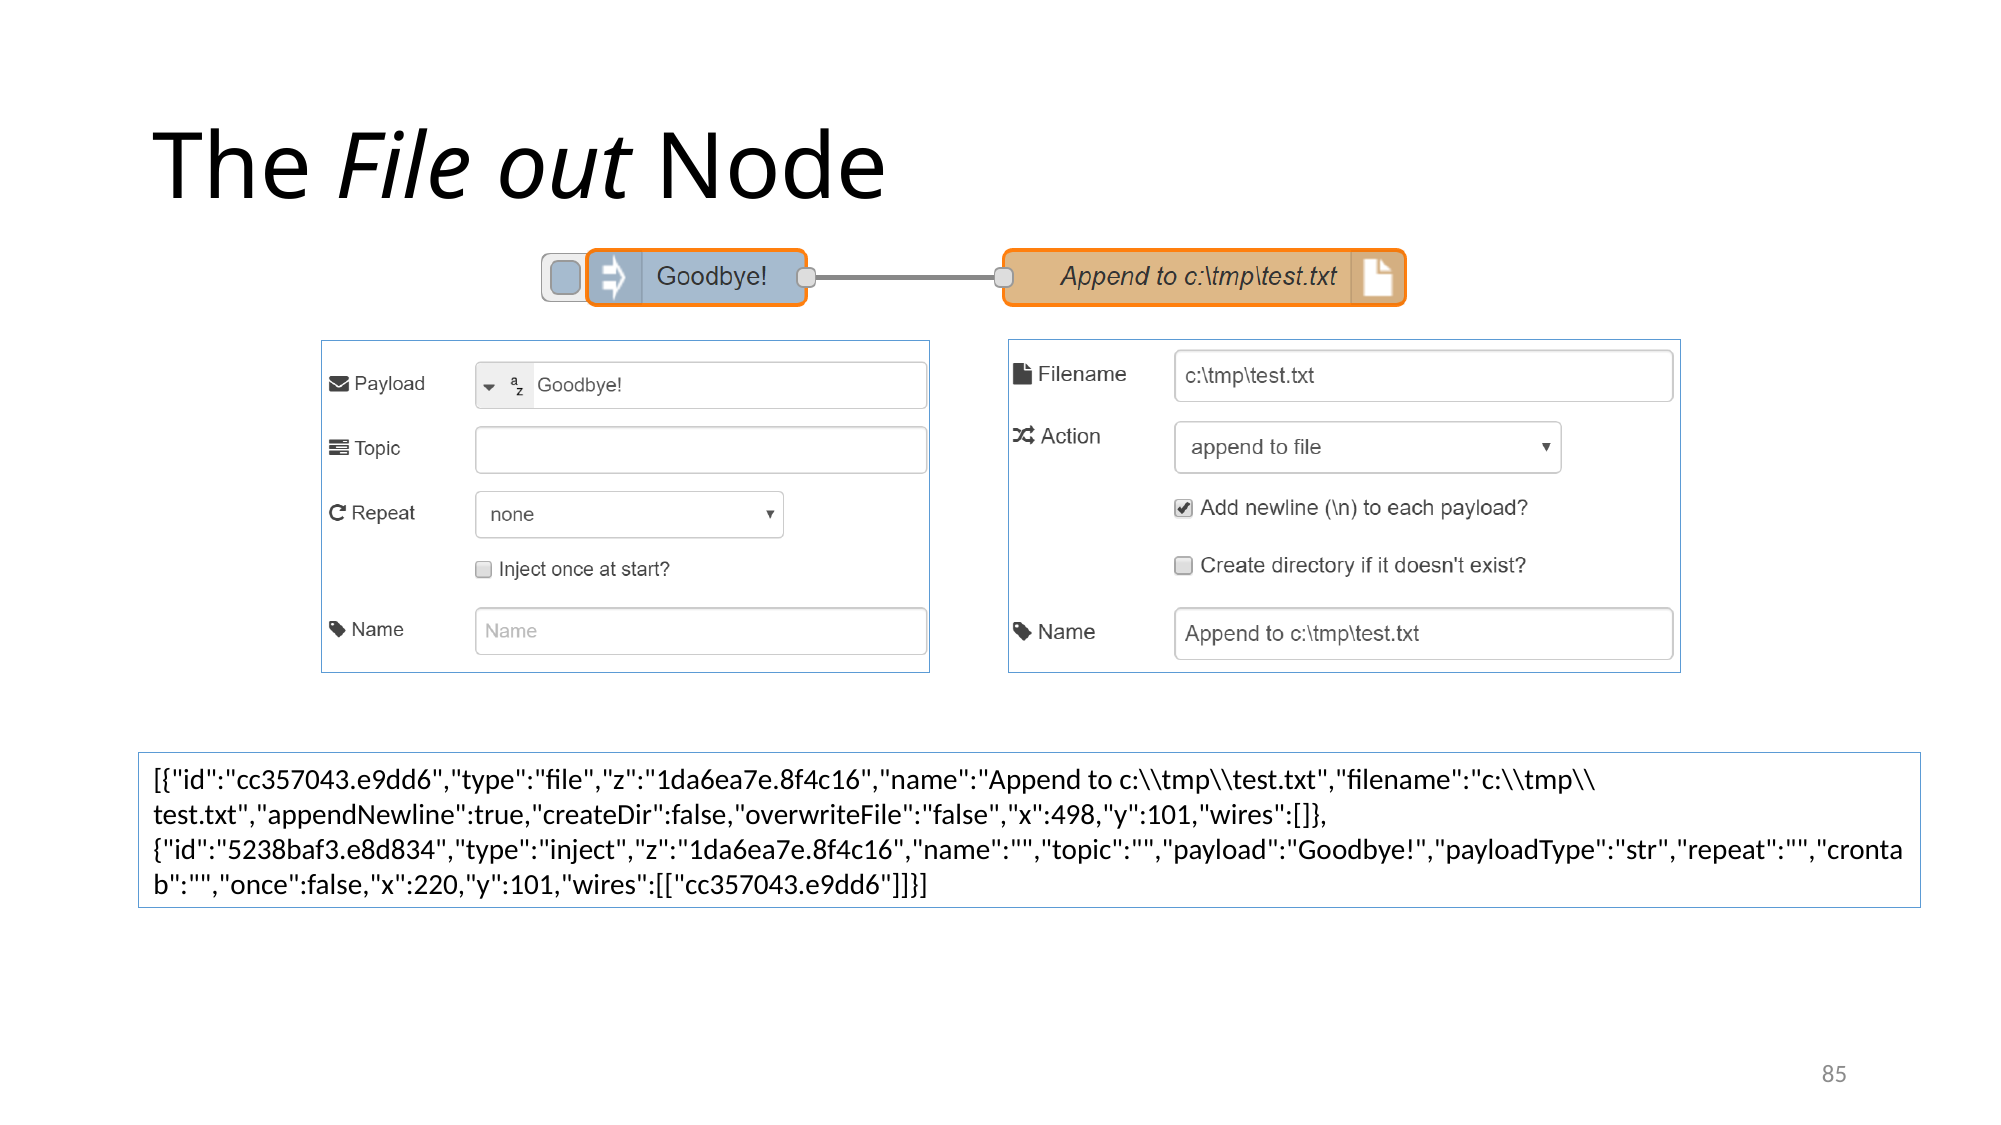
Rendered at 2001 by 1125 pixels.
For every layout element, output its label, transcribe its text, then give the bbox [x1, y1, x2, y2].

picture [321, 340, 930, 673]
text_box [{"id":"cc357043.e9dd6","type":"file","z":"1da6ea7e.8f4c16","name":"Append to c:\\tmp\\test.txt","filename":"c:\\tmp\\test.txt","appendNewline":true,"createDir":false,"overwriteFile":"false","x":498,"y":101,"wires":[]},{"id":"5238baf3.e8d834","type":"inject","z":"1da6ea7e.8f4c16","name":"","topic":"","payload":"Goodbye!","payloadType":"str","repeat":"","crontab":"","once":false,"x":220,"y":101,"wires":[["cc357043.e9dd6"]]}] [138, 752, 1921, 908]
title The File out Node [137, 59, 1863, 278]
picture [531, 230, 1426, 325]
picture [1008, 339, 1681, 673]
slide_number 85 [1412, 1042, 1863, 1103]
